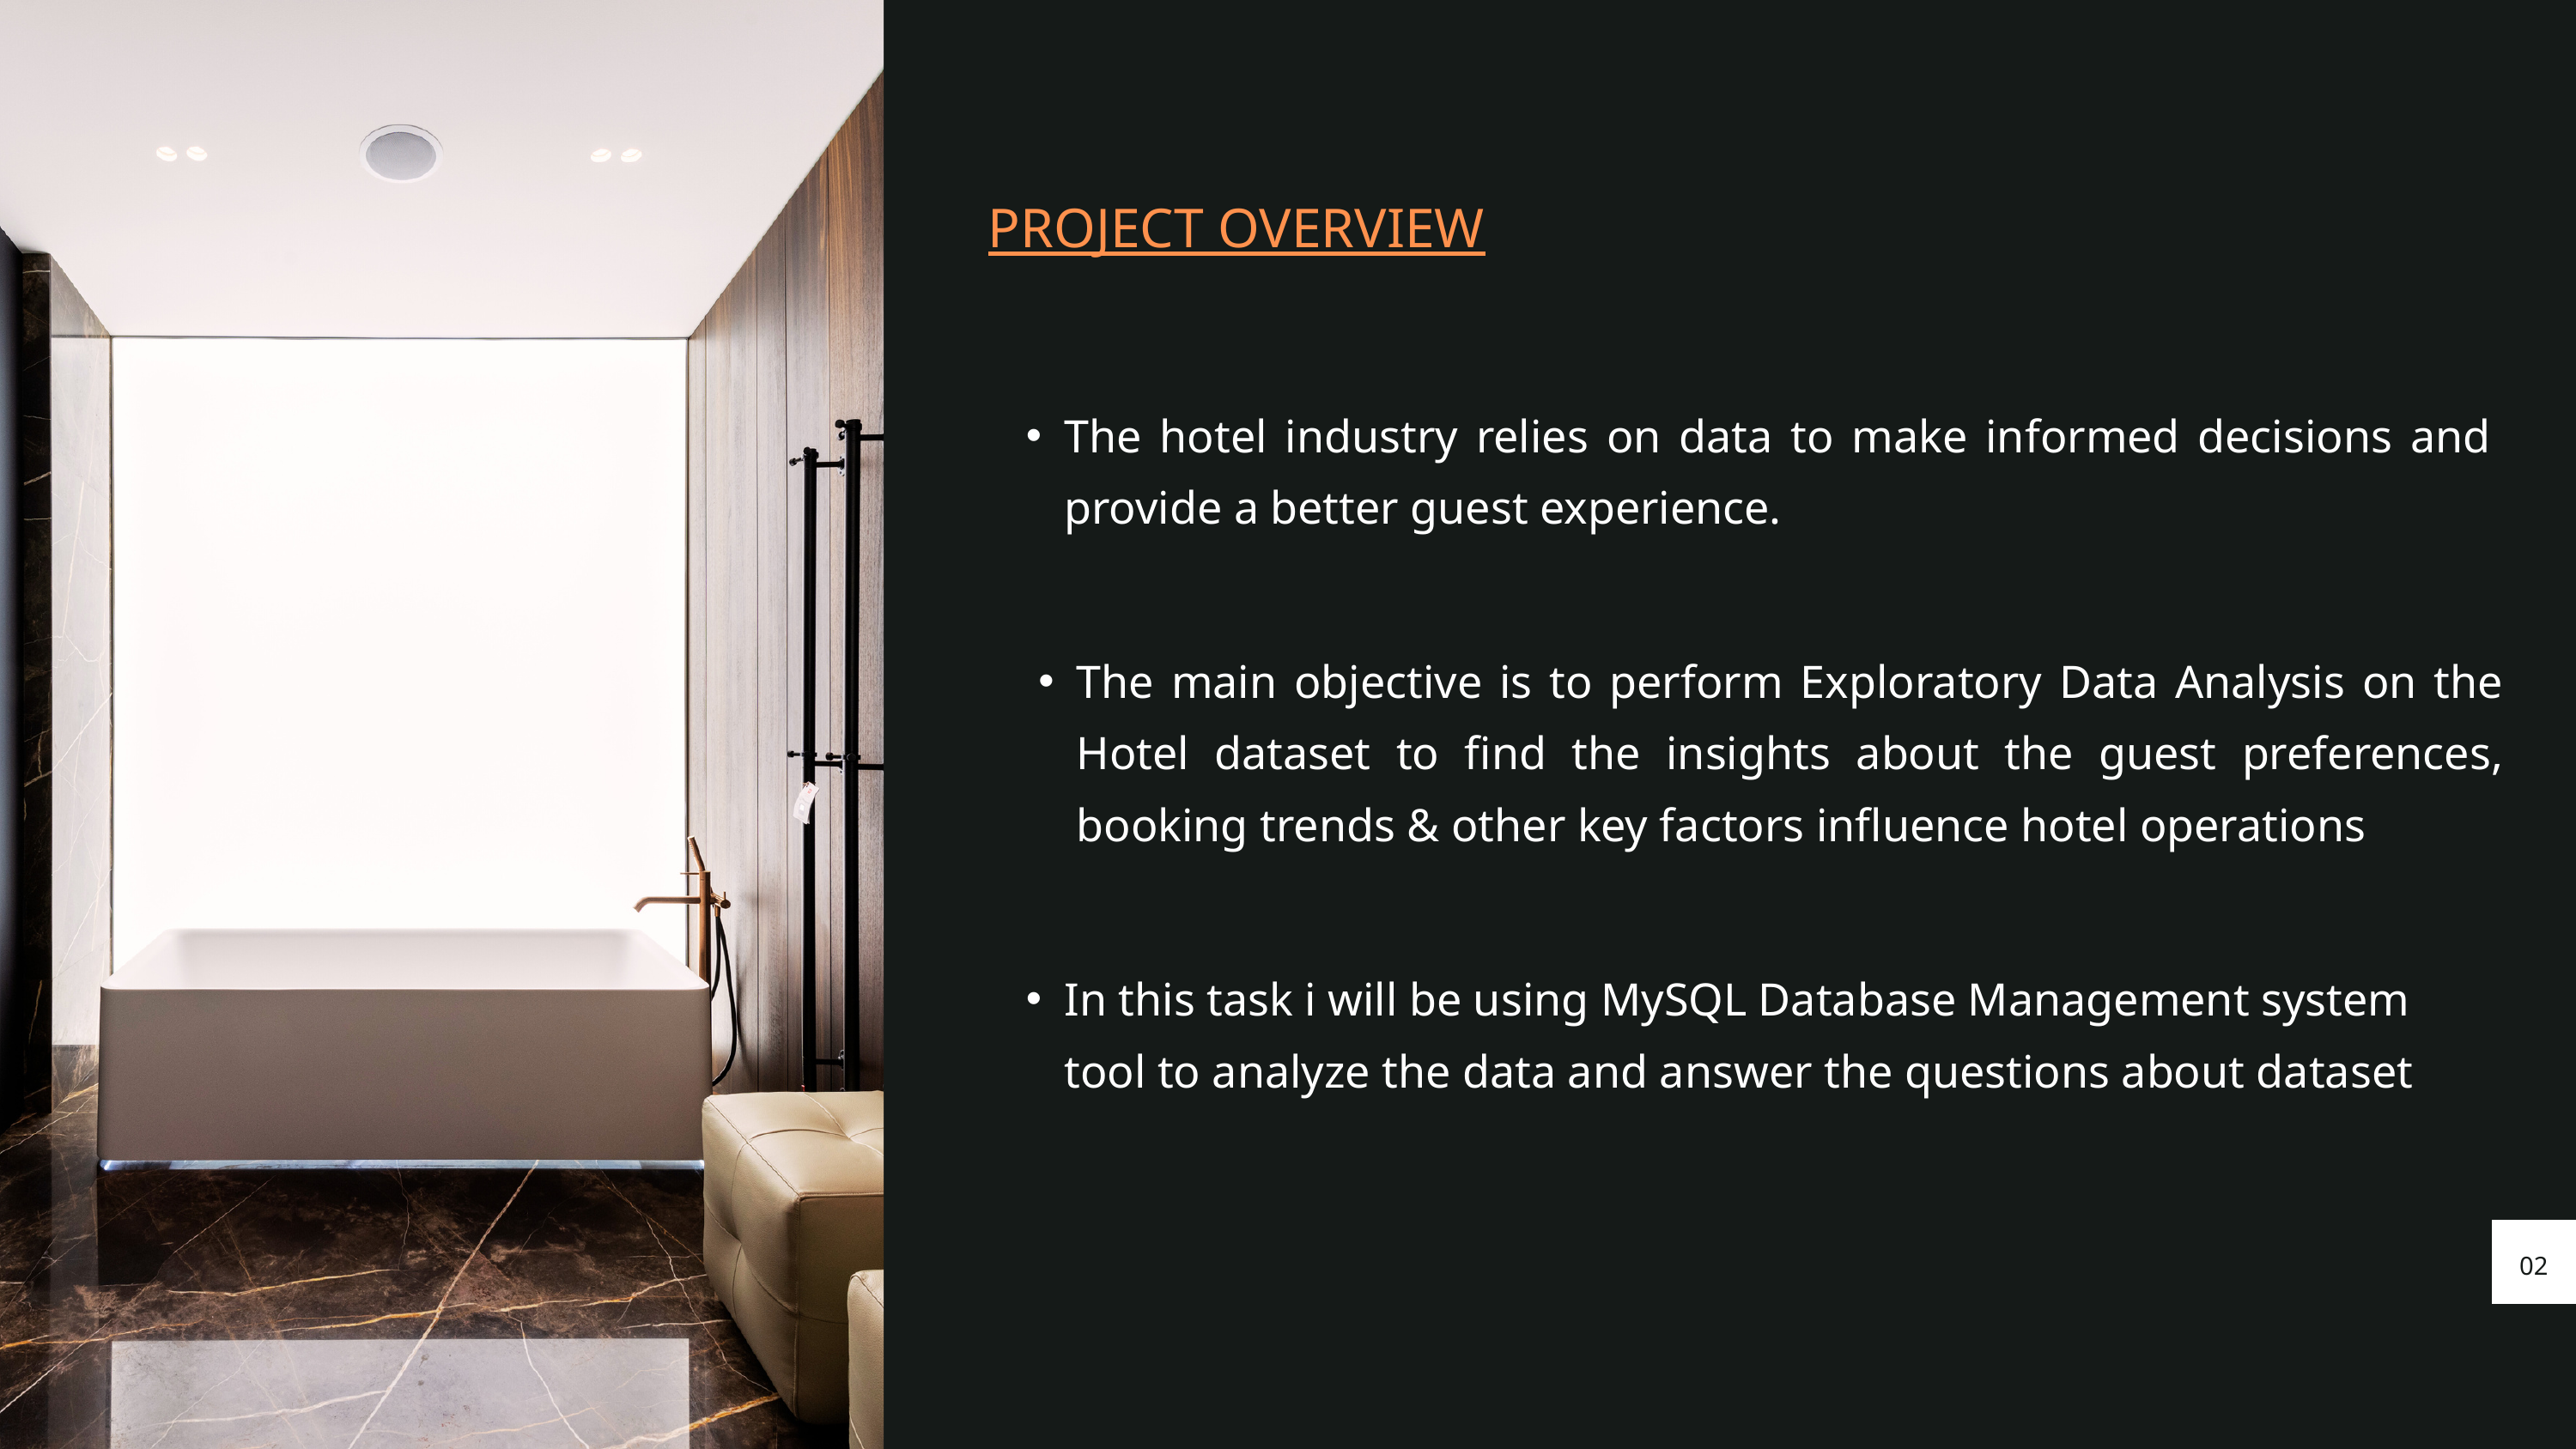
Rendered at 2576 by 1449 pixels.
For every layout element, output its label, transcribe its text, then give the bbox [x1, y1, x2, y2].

text_box The hotel industry relies on data to make informed decisions and provide a better guest experience. [987, 391, 2492, 533]
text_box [0, 0, 884, 1449]
text_box The main objective is to perform Exploratory Data Analysis on the Hotel dataset to find the insights about the guest preferences, booking trends & other key factors influence hotel operations [1000, 635, 2505, 851]
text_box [2491, 1219, 2576, 1304]
text_box PROJECT OVERVIEW [987, 190, 1855, 258]
text_box In this task i will be using MySQL Database Management system tool to analyze the data and answer the questions about dataset [987, 953, 2492, 1097]
